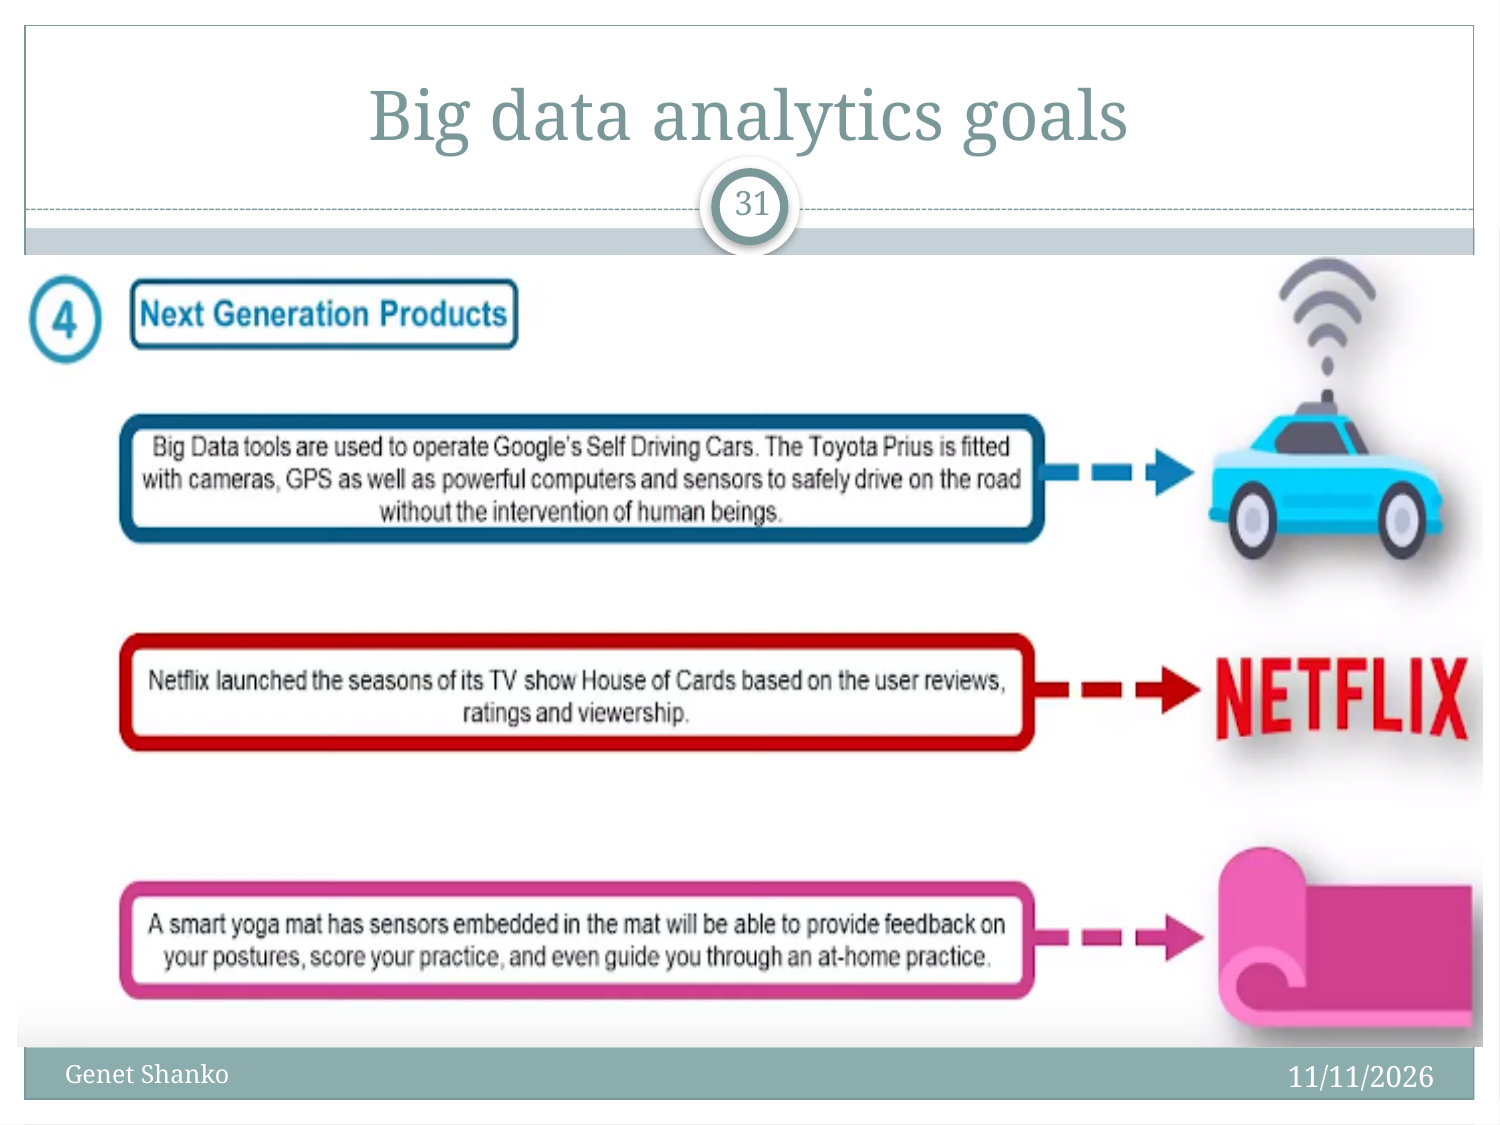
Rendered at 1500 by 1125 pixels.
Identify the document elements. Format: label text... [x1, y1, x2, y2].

picture [17, 255, 1483, 1047]
title Big data analytics goals [49, 37, 1450, 162]
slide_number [950, 1055, 1450, 1111]
slide_number <number> [715, 168, 791, 241]
text_box Genet Shanko [50, 1055, 638, 1112]
